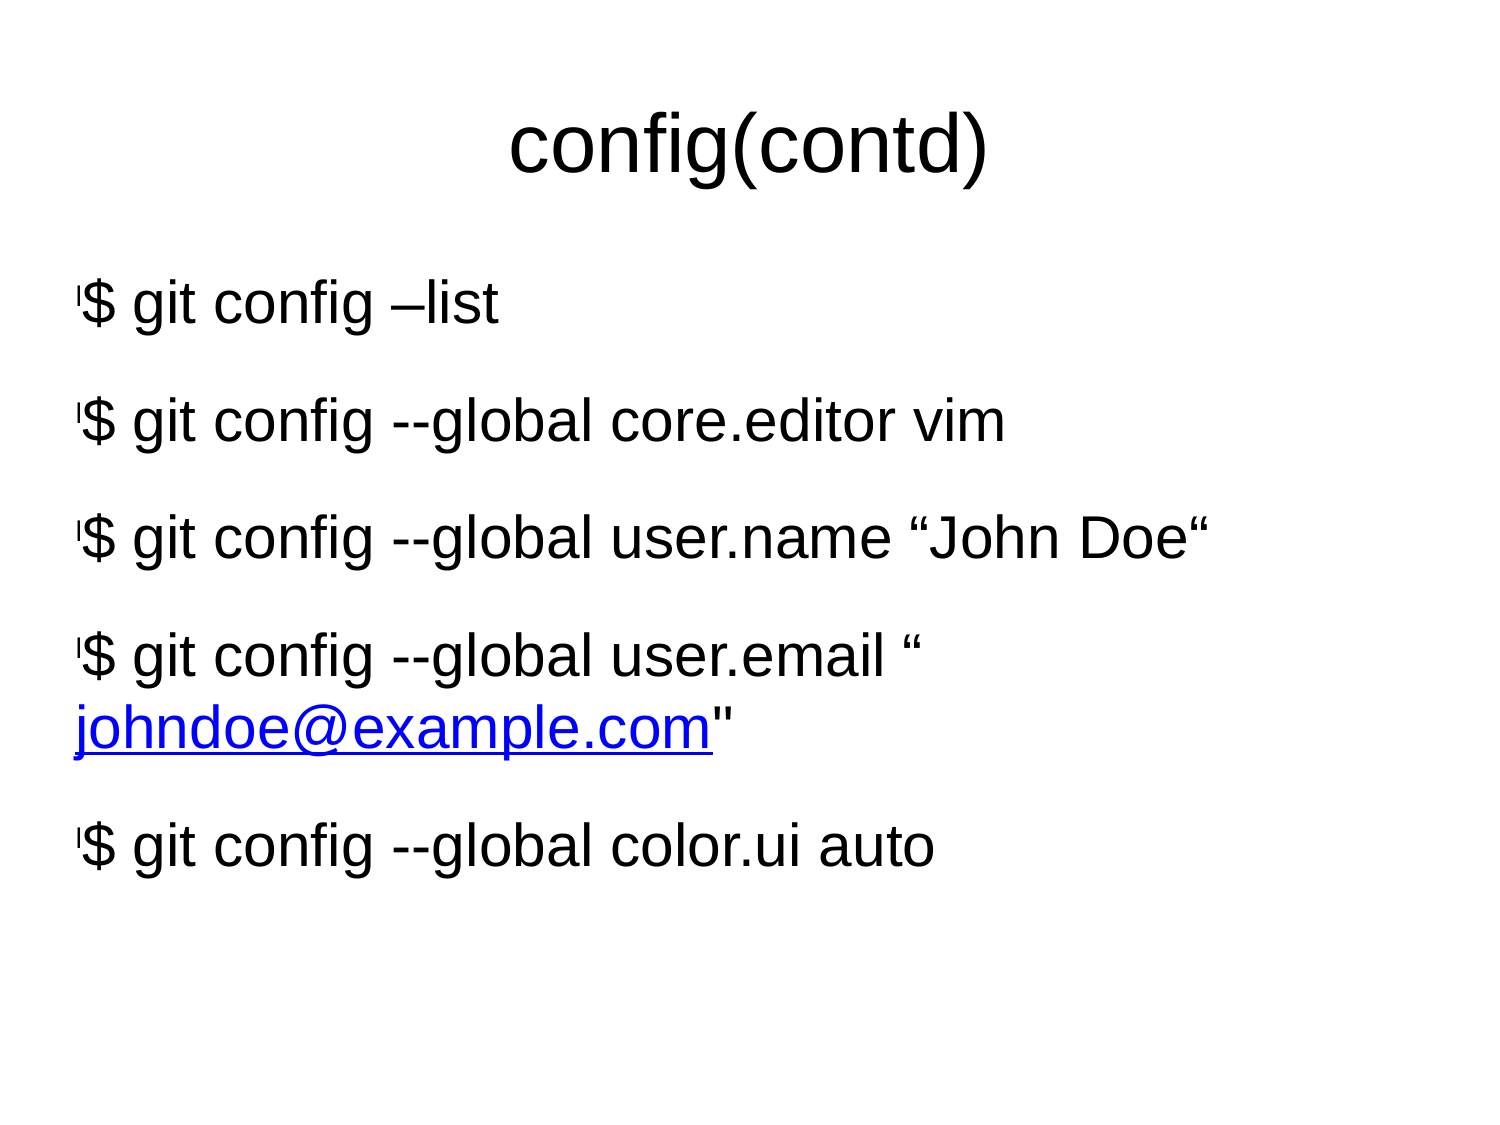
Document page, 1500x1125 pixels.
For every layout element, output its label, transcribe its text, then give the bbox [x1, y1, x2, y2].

text_box $ git config –list $ git config --global core.editor vim $ git config --global user.name “John Doe“ $ git config --global user.email “johndoe@example.com" $ git config --global color.ui auto [74, 263, 1425, 916]
text_box config(contd) [74, 44, 1425, 233]
